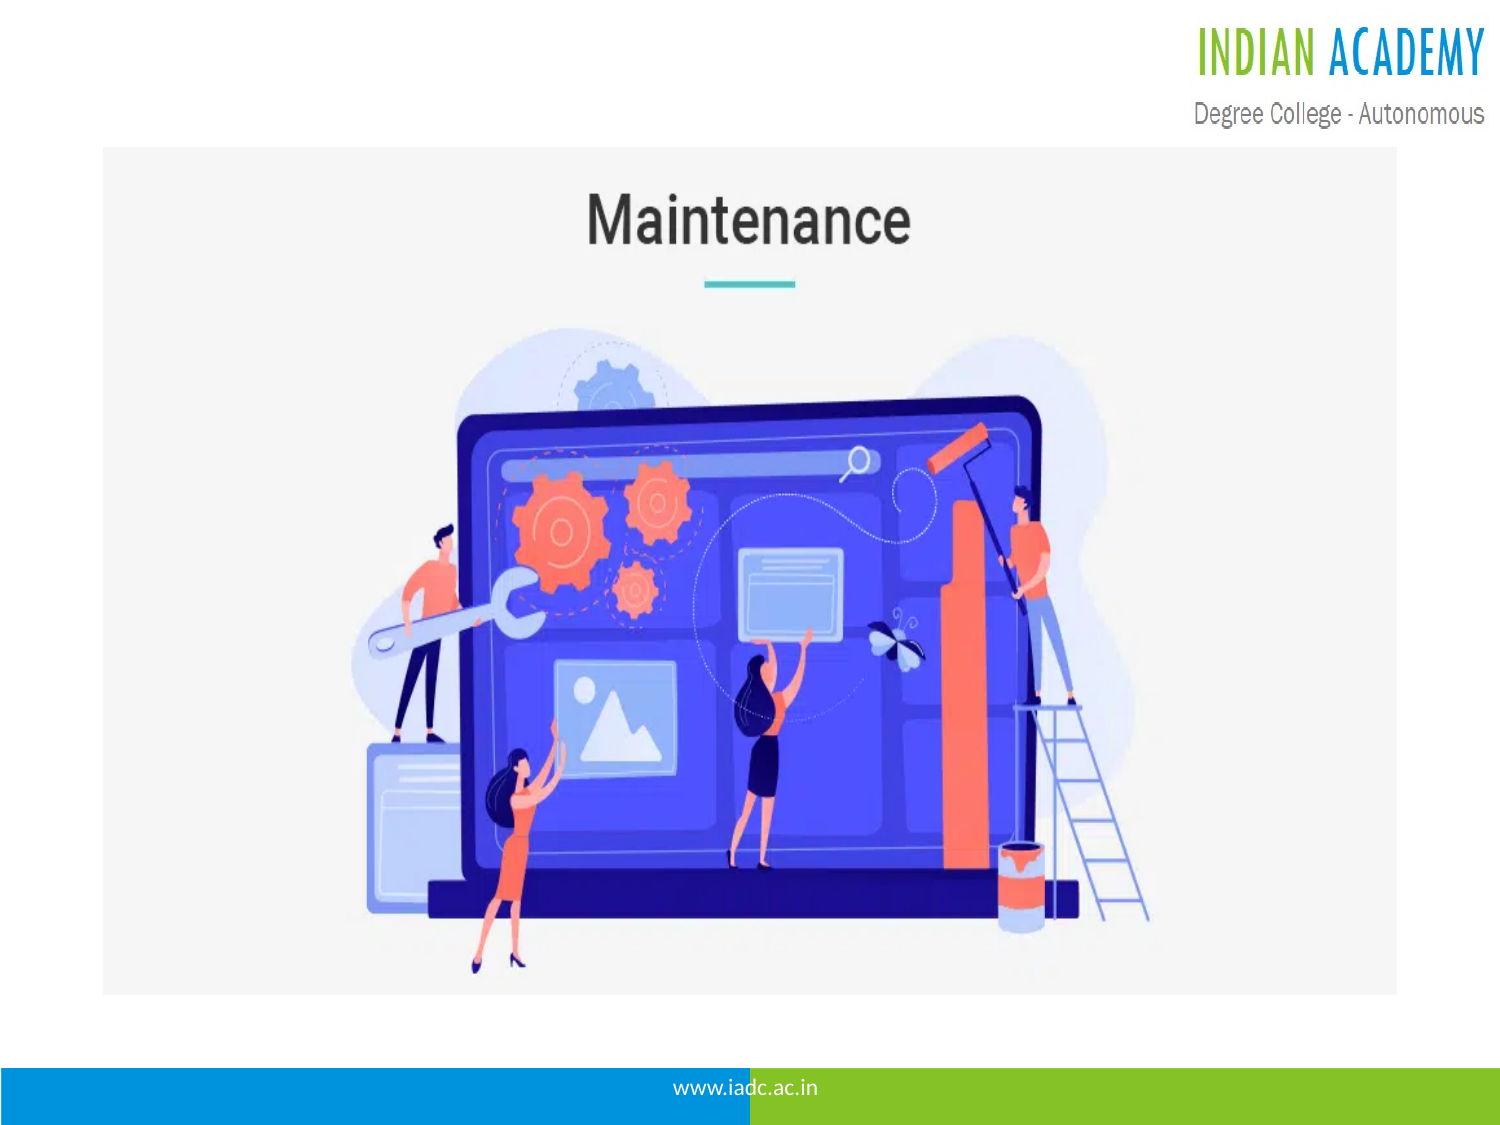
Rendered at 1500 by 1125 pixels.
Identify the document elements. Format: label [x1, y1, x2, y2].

picture [751, 1068, 1500, 1125]
list [103, 147, 1397, 995]
picture [1182, 7, 1495, 140]
